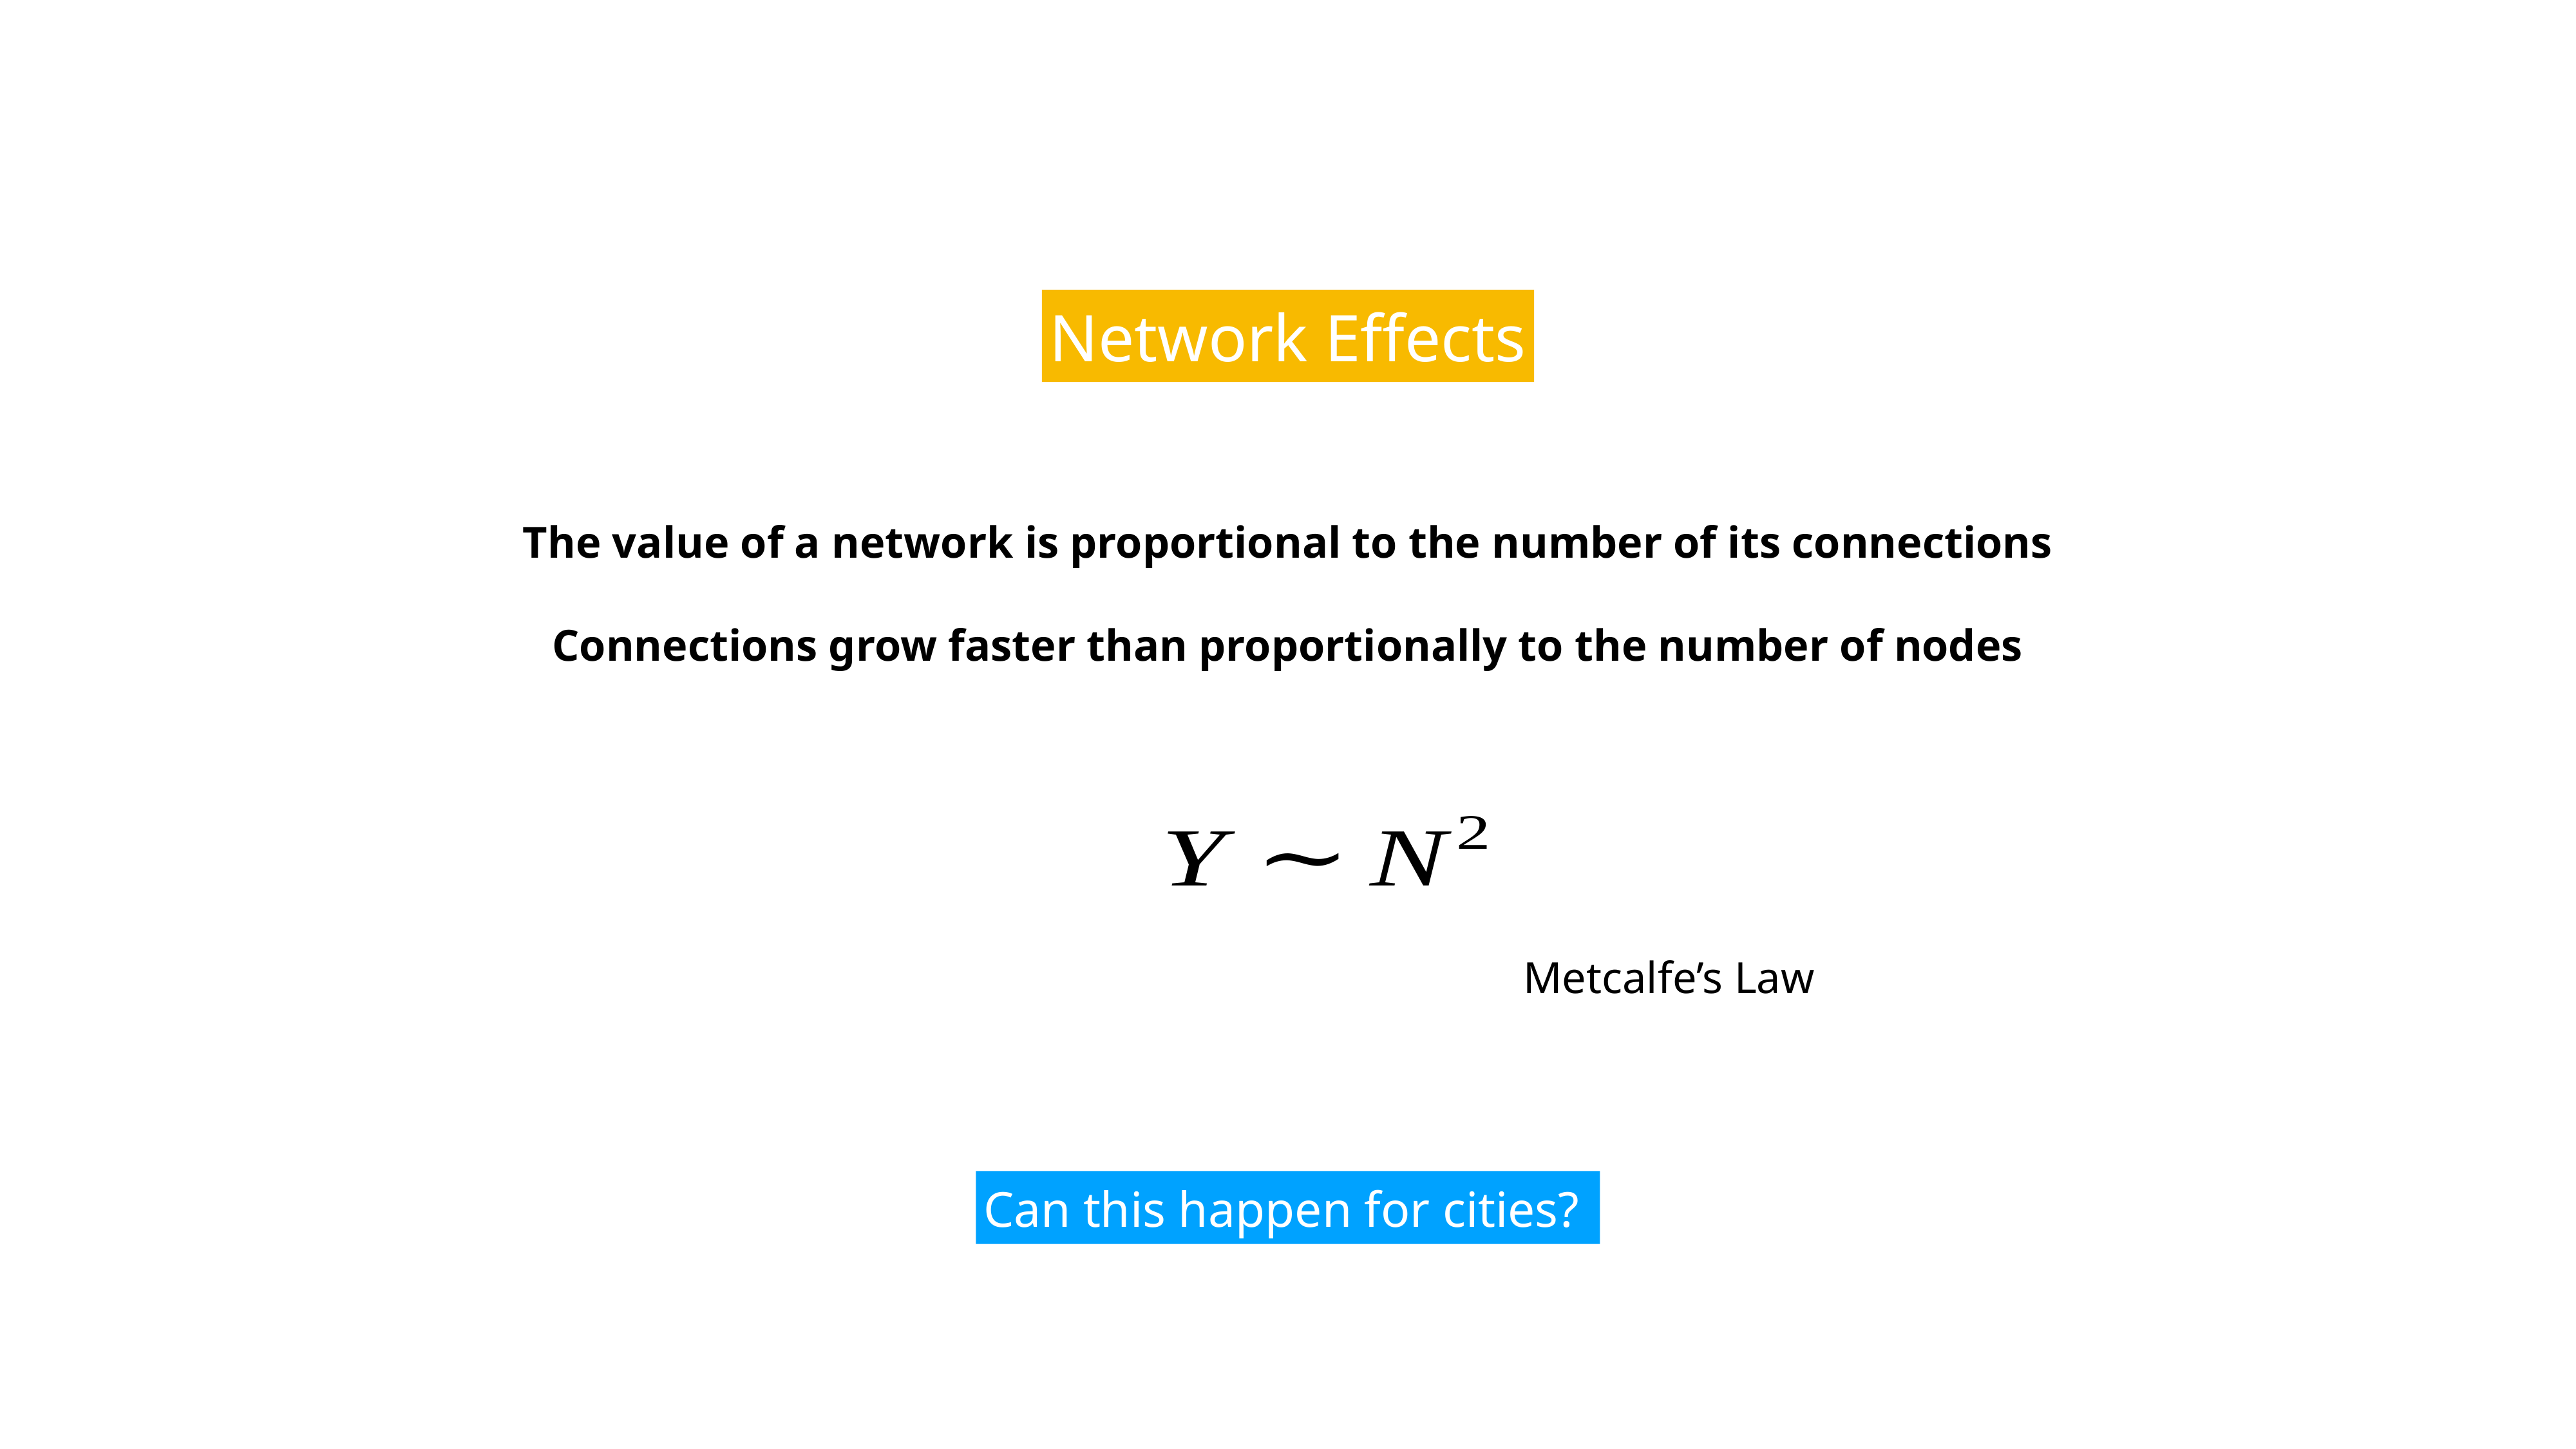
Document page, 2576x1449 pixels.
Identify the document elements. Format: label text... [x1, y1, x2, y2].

text_box Network Effects [1041, 289, 1535, 383]
text_box The value of a network is proportional to the number of its connections Connections grow faster than proportionally to the number of nodes [515, 507, 2061, 677]
text_box Metcalfe’s Law [1515, 943, 1823, 1010]
text_box [1161, 802, 1493, 907]
text_box Can this happen for cities? [976, 1171, 1600, 1244]
